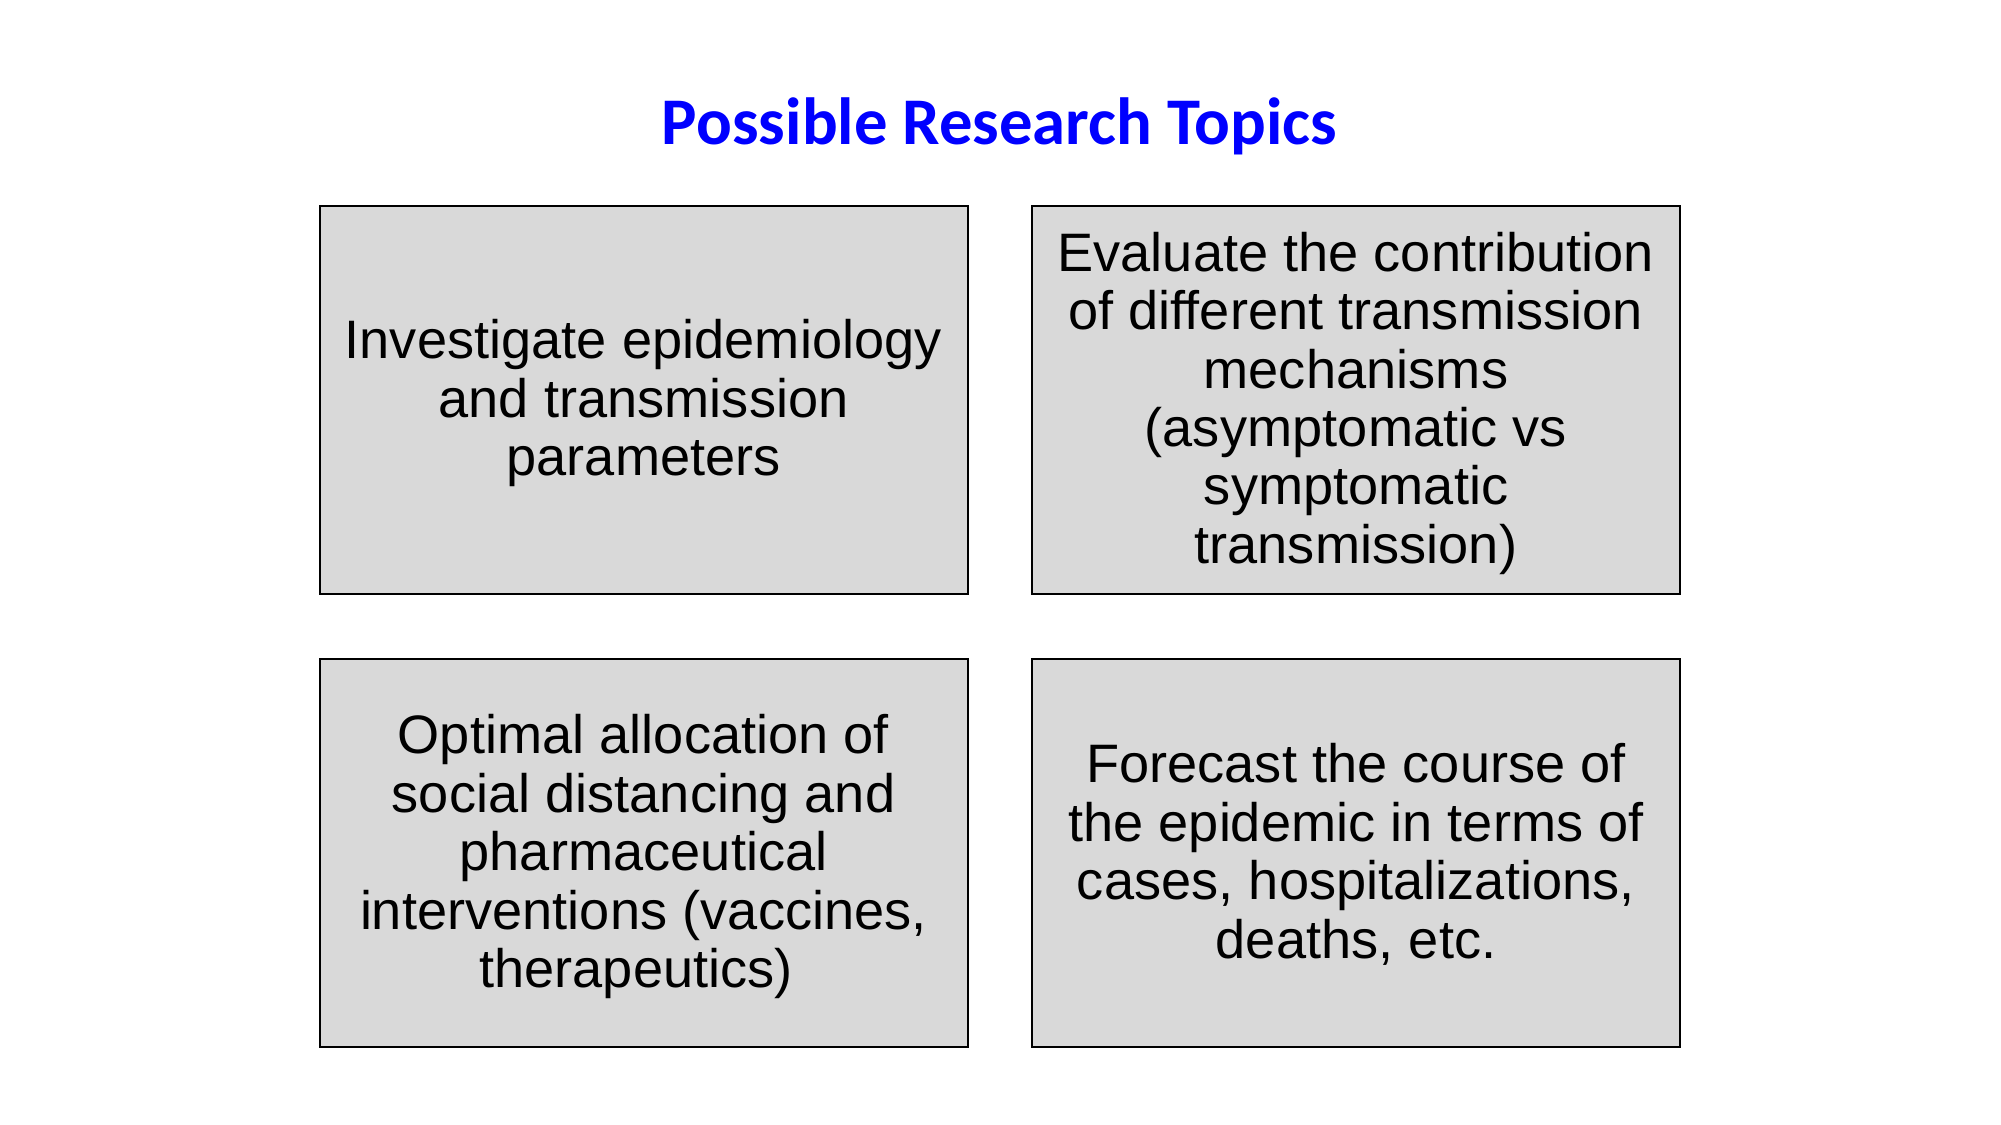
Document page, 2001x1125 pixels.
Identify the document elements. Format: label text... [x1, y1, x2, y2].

text_box Possible Research Topics [148, 70, 1851, 166]
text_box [215, 205, 1785, 1048]
